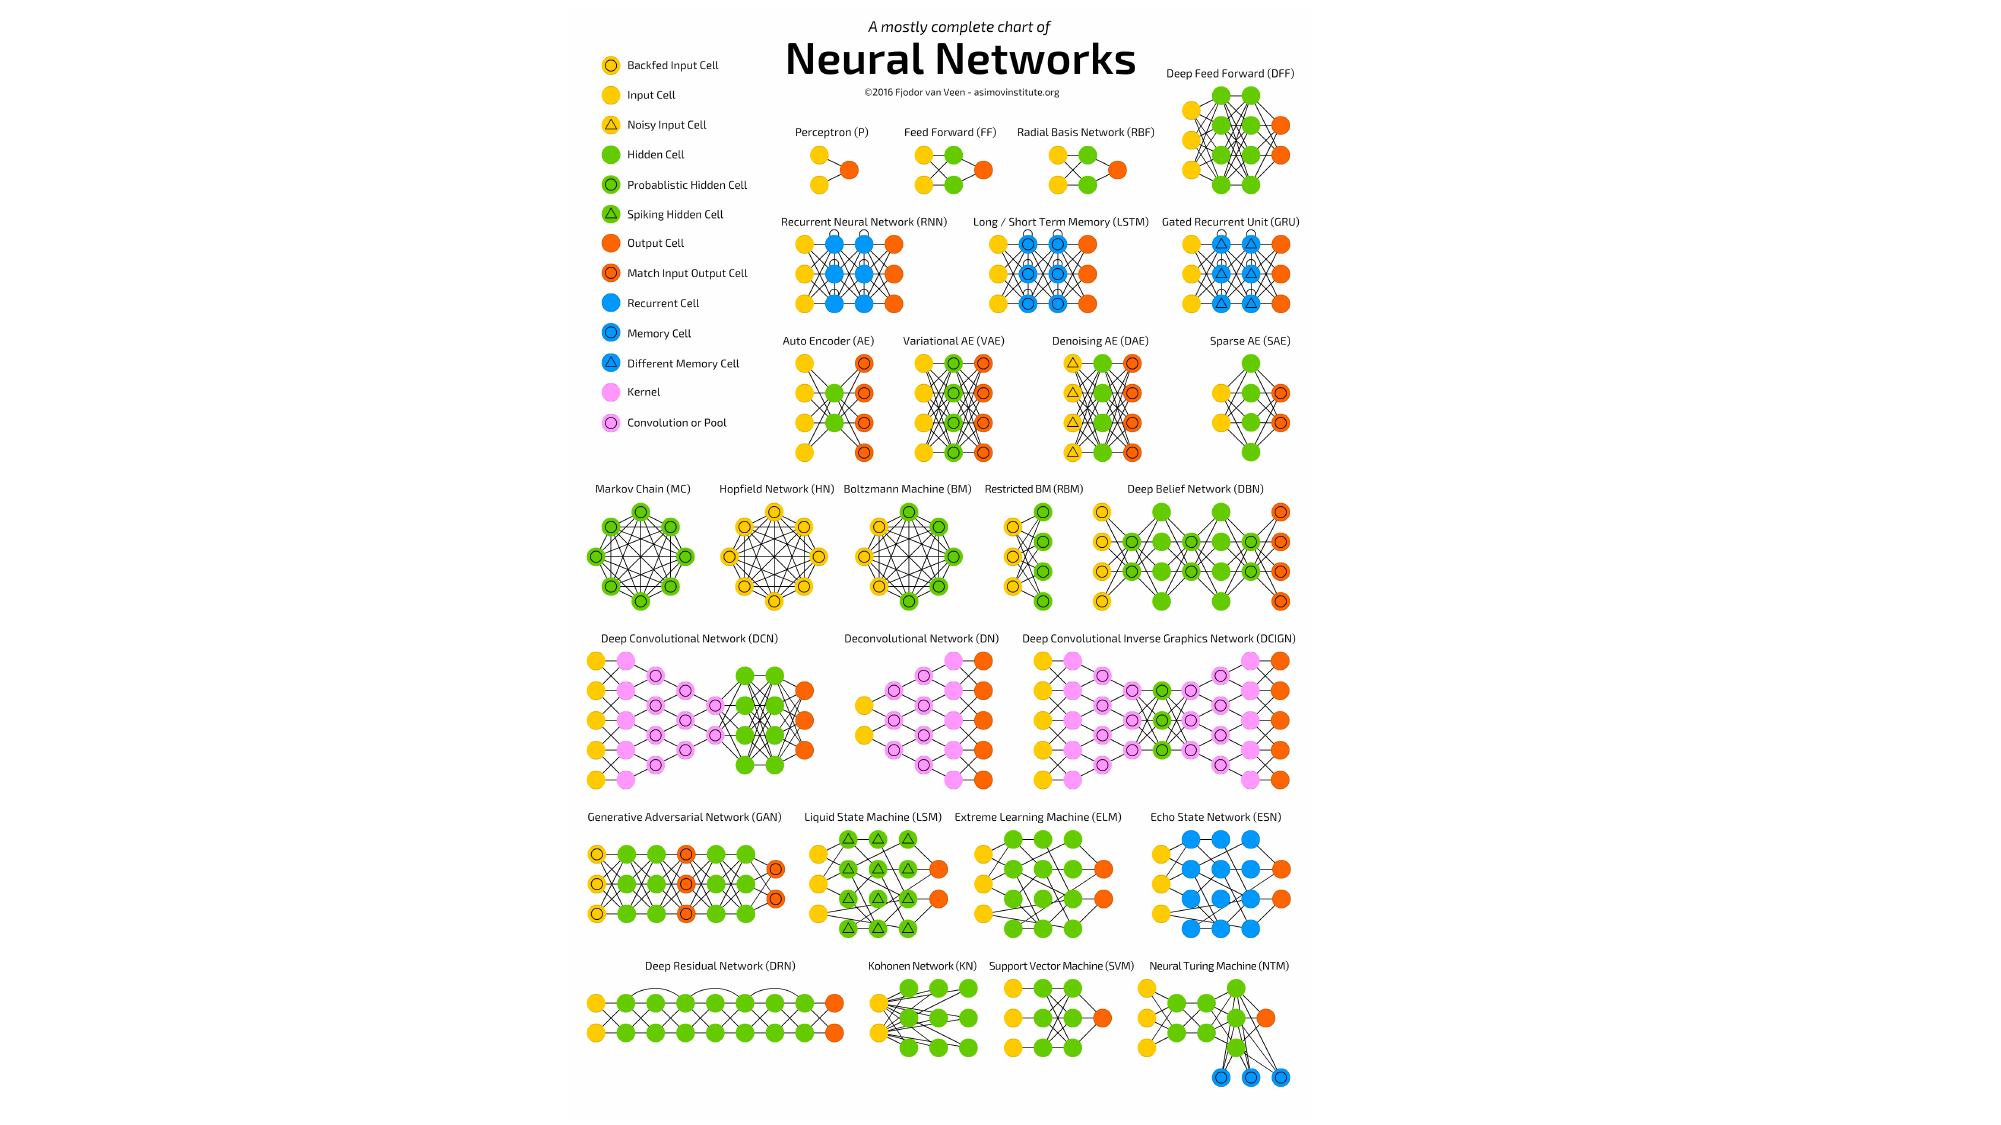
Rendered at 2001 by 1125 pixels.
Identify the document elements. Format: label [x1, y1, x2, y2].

list [566, 6, 1311, 1122]
